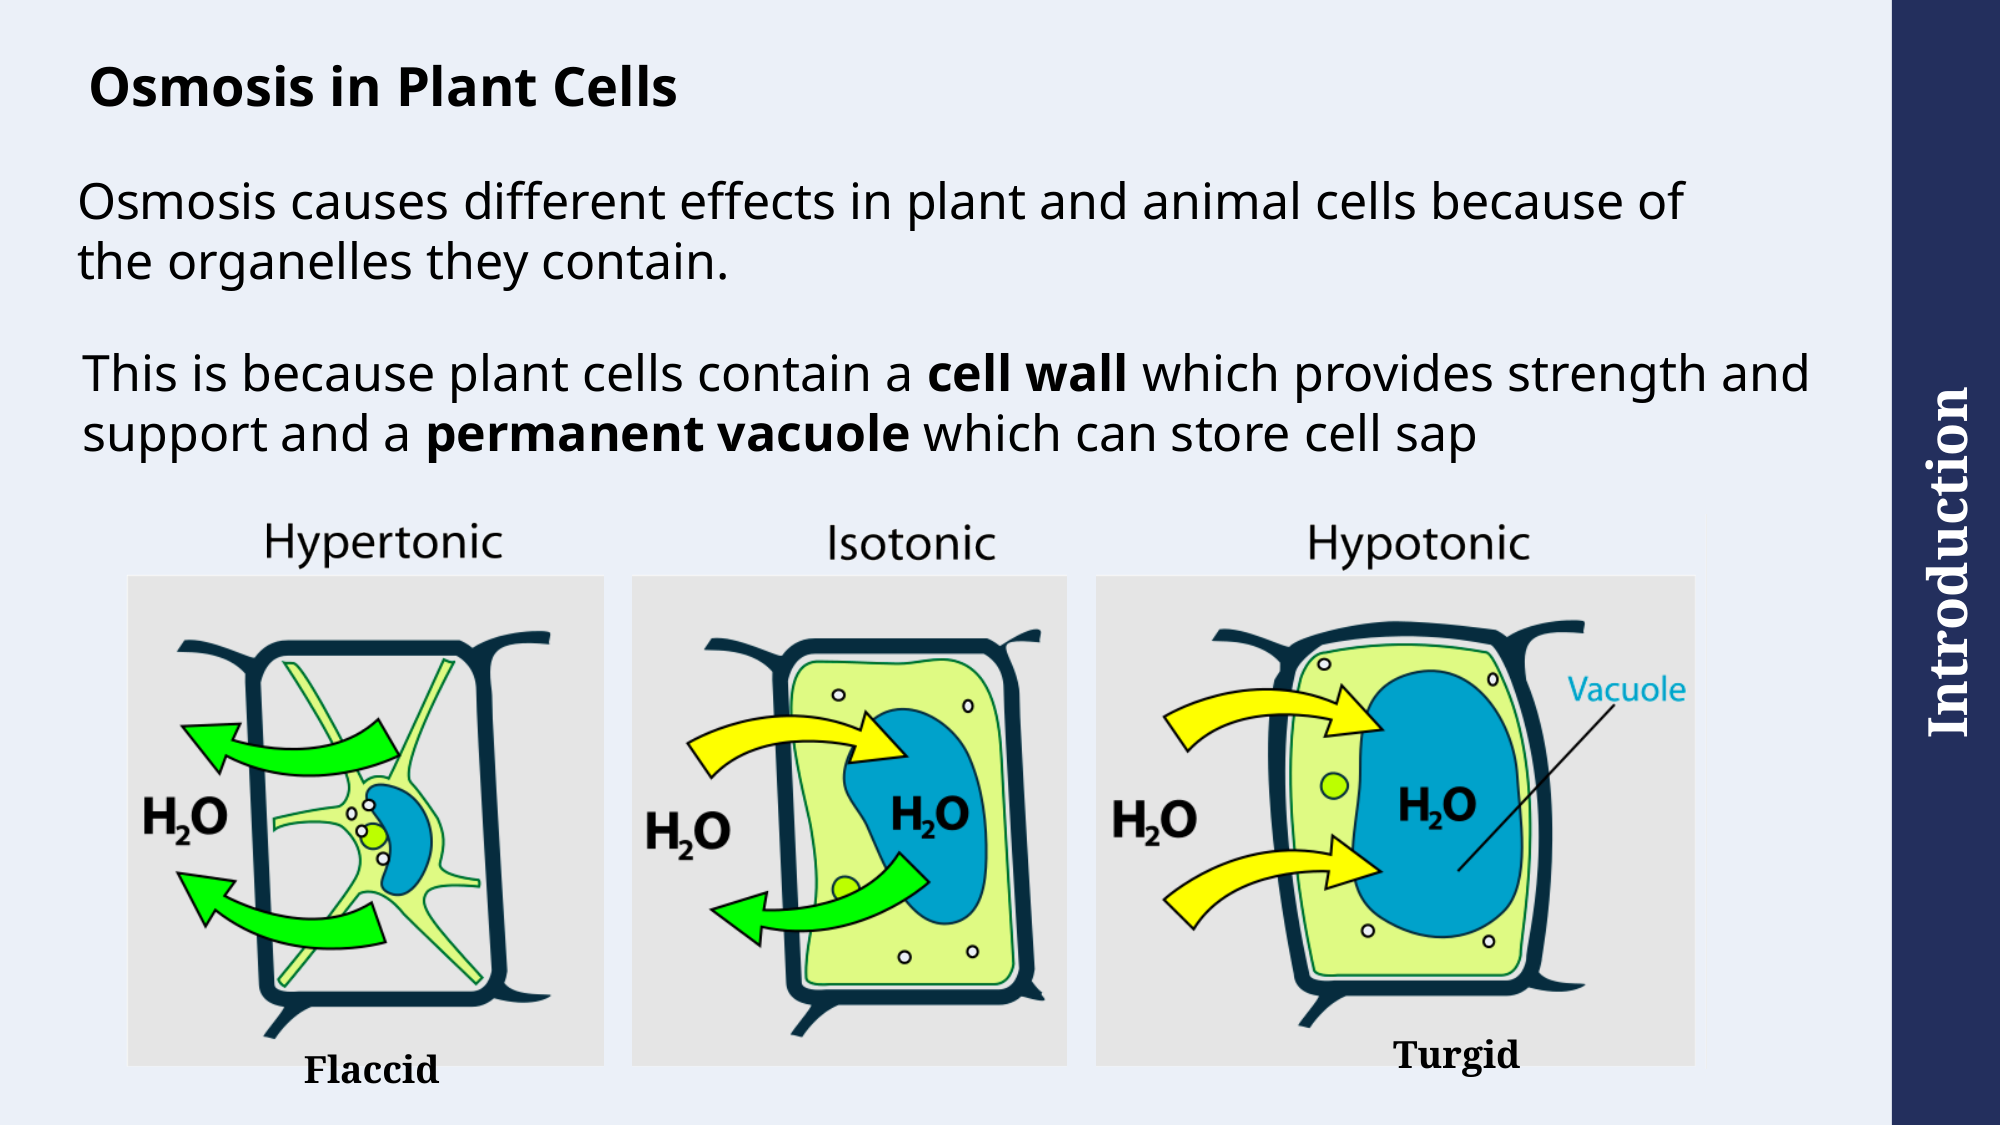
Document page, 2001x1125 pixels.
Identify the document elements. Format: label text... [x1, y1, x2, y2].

text_box Flaccid [289, 1038, 644, 1099]
picture [112, 514, 604, 1069]
text_box Turgid [1378, 1023, 1733, 1084]
picture [632, 514, 1067, 1069]
text_box This is because plant cells contain a cell wall which provides strength and support and a permanent vacuole which can store cell sap [68, 334, 1852, 470]
picture [1096, 514, 1707, 1069]
title Osmosis in Plant Cells [88, 0, 1831, 119]
text_box Osmosis causes different effects in plant and animal cells because of the organelles they contain. [77, 169, 1707, 290]
